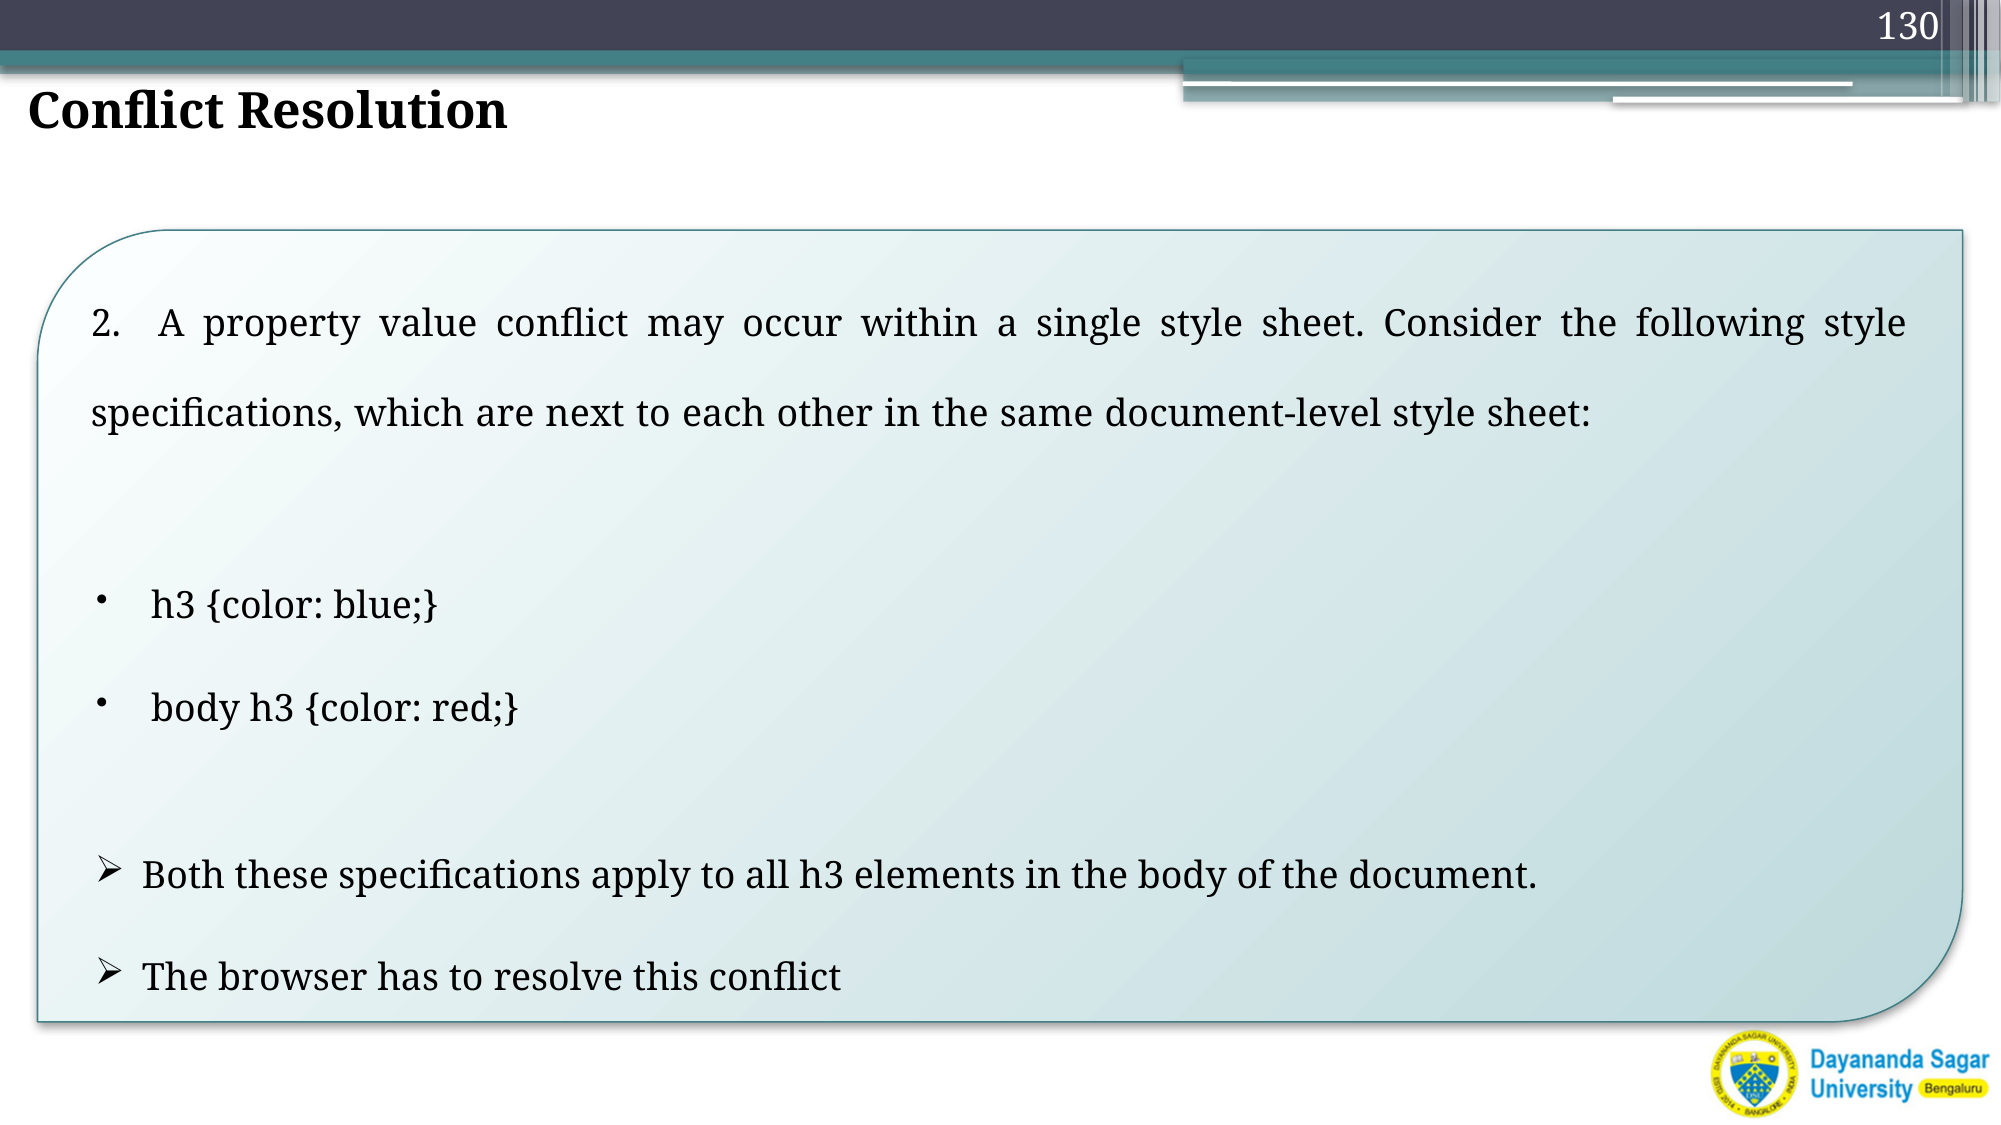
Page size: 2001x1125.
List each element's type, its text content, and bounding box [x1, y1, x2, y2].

text_box 2. A property value conflict may occur within a single style sheet. Consider the following style specifications, which are next to each other in the same document-level style sheet: h3 {color: blue;} body h3 {color: red;} Both these specifications apply to all h3 elements in the body of the document. The browser has to resolve this conflict [36, 229, 1964, 1023]
picture [1707, 1021, 1996, 1125]
text_box Conflict Resolution [12, 70, 1150, 146]
slide_number 130 [1788, 0, 1955, 61]
